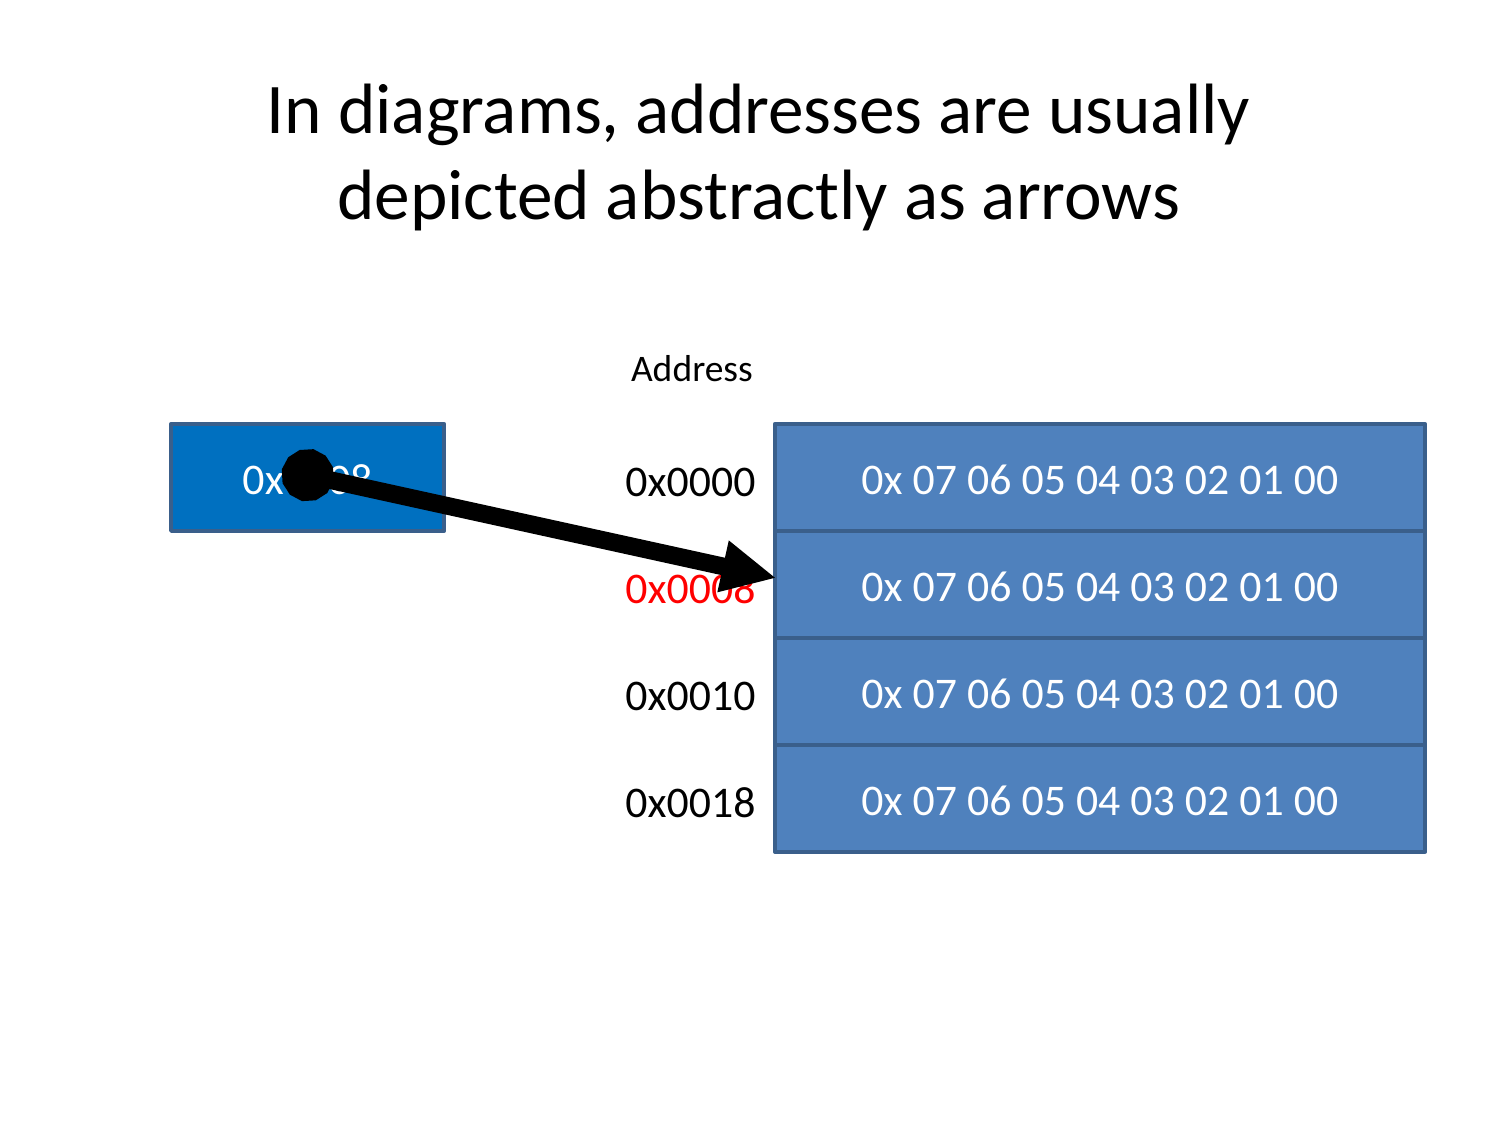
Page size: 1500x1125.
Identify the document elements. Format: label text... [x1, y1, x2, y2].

text_box 0x0008 [169, 422, 446, 533]
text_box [610, 336, 1426, 853]
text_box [307, 474, 776, 579]
title In diagrams, addresses are usually depicted abstractly as arrows [128, 54, 1389, 242]
